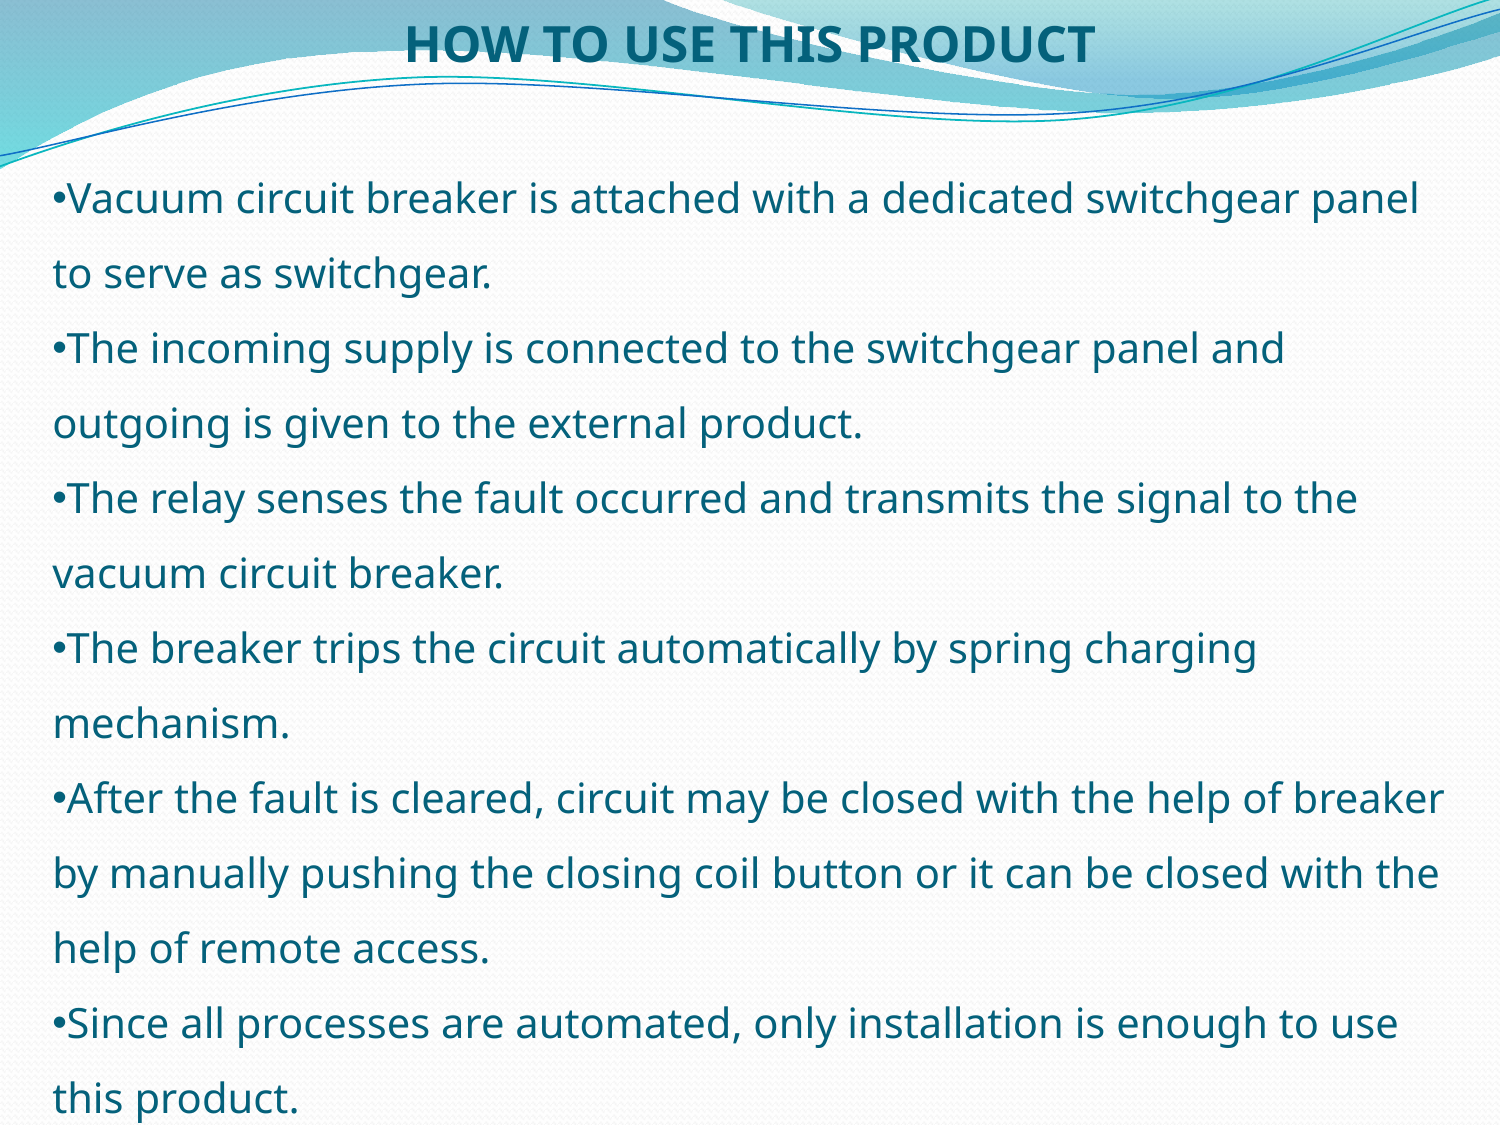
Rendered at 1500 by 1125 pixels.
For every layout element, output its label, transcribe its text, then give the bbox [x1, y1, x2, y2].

text_box HOW TO USE THIS PRODUCT Vacuum circuit breaker is attached with a dedicated switchgear panel to serve as switchgear. The incoming supply is connected to the switchgear panel and outgoing is given to the external product. The relay senses the fault occurred and transmits the signal to the vacuum circuit breaker. The breaker trips the circuit automatically by spring charging mechanism. After the fault is cleared, circuit may be closed with the help of breaker by manually pushing the closing coil button or it can be closed with the help of remote access. Since all processes are automated, only installation is enough to use this product. [37, 0, 1463, 1125]
